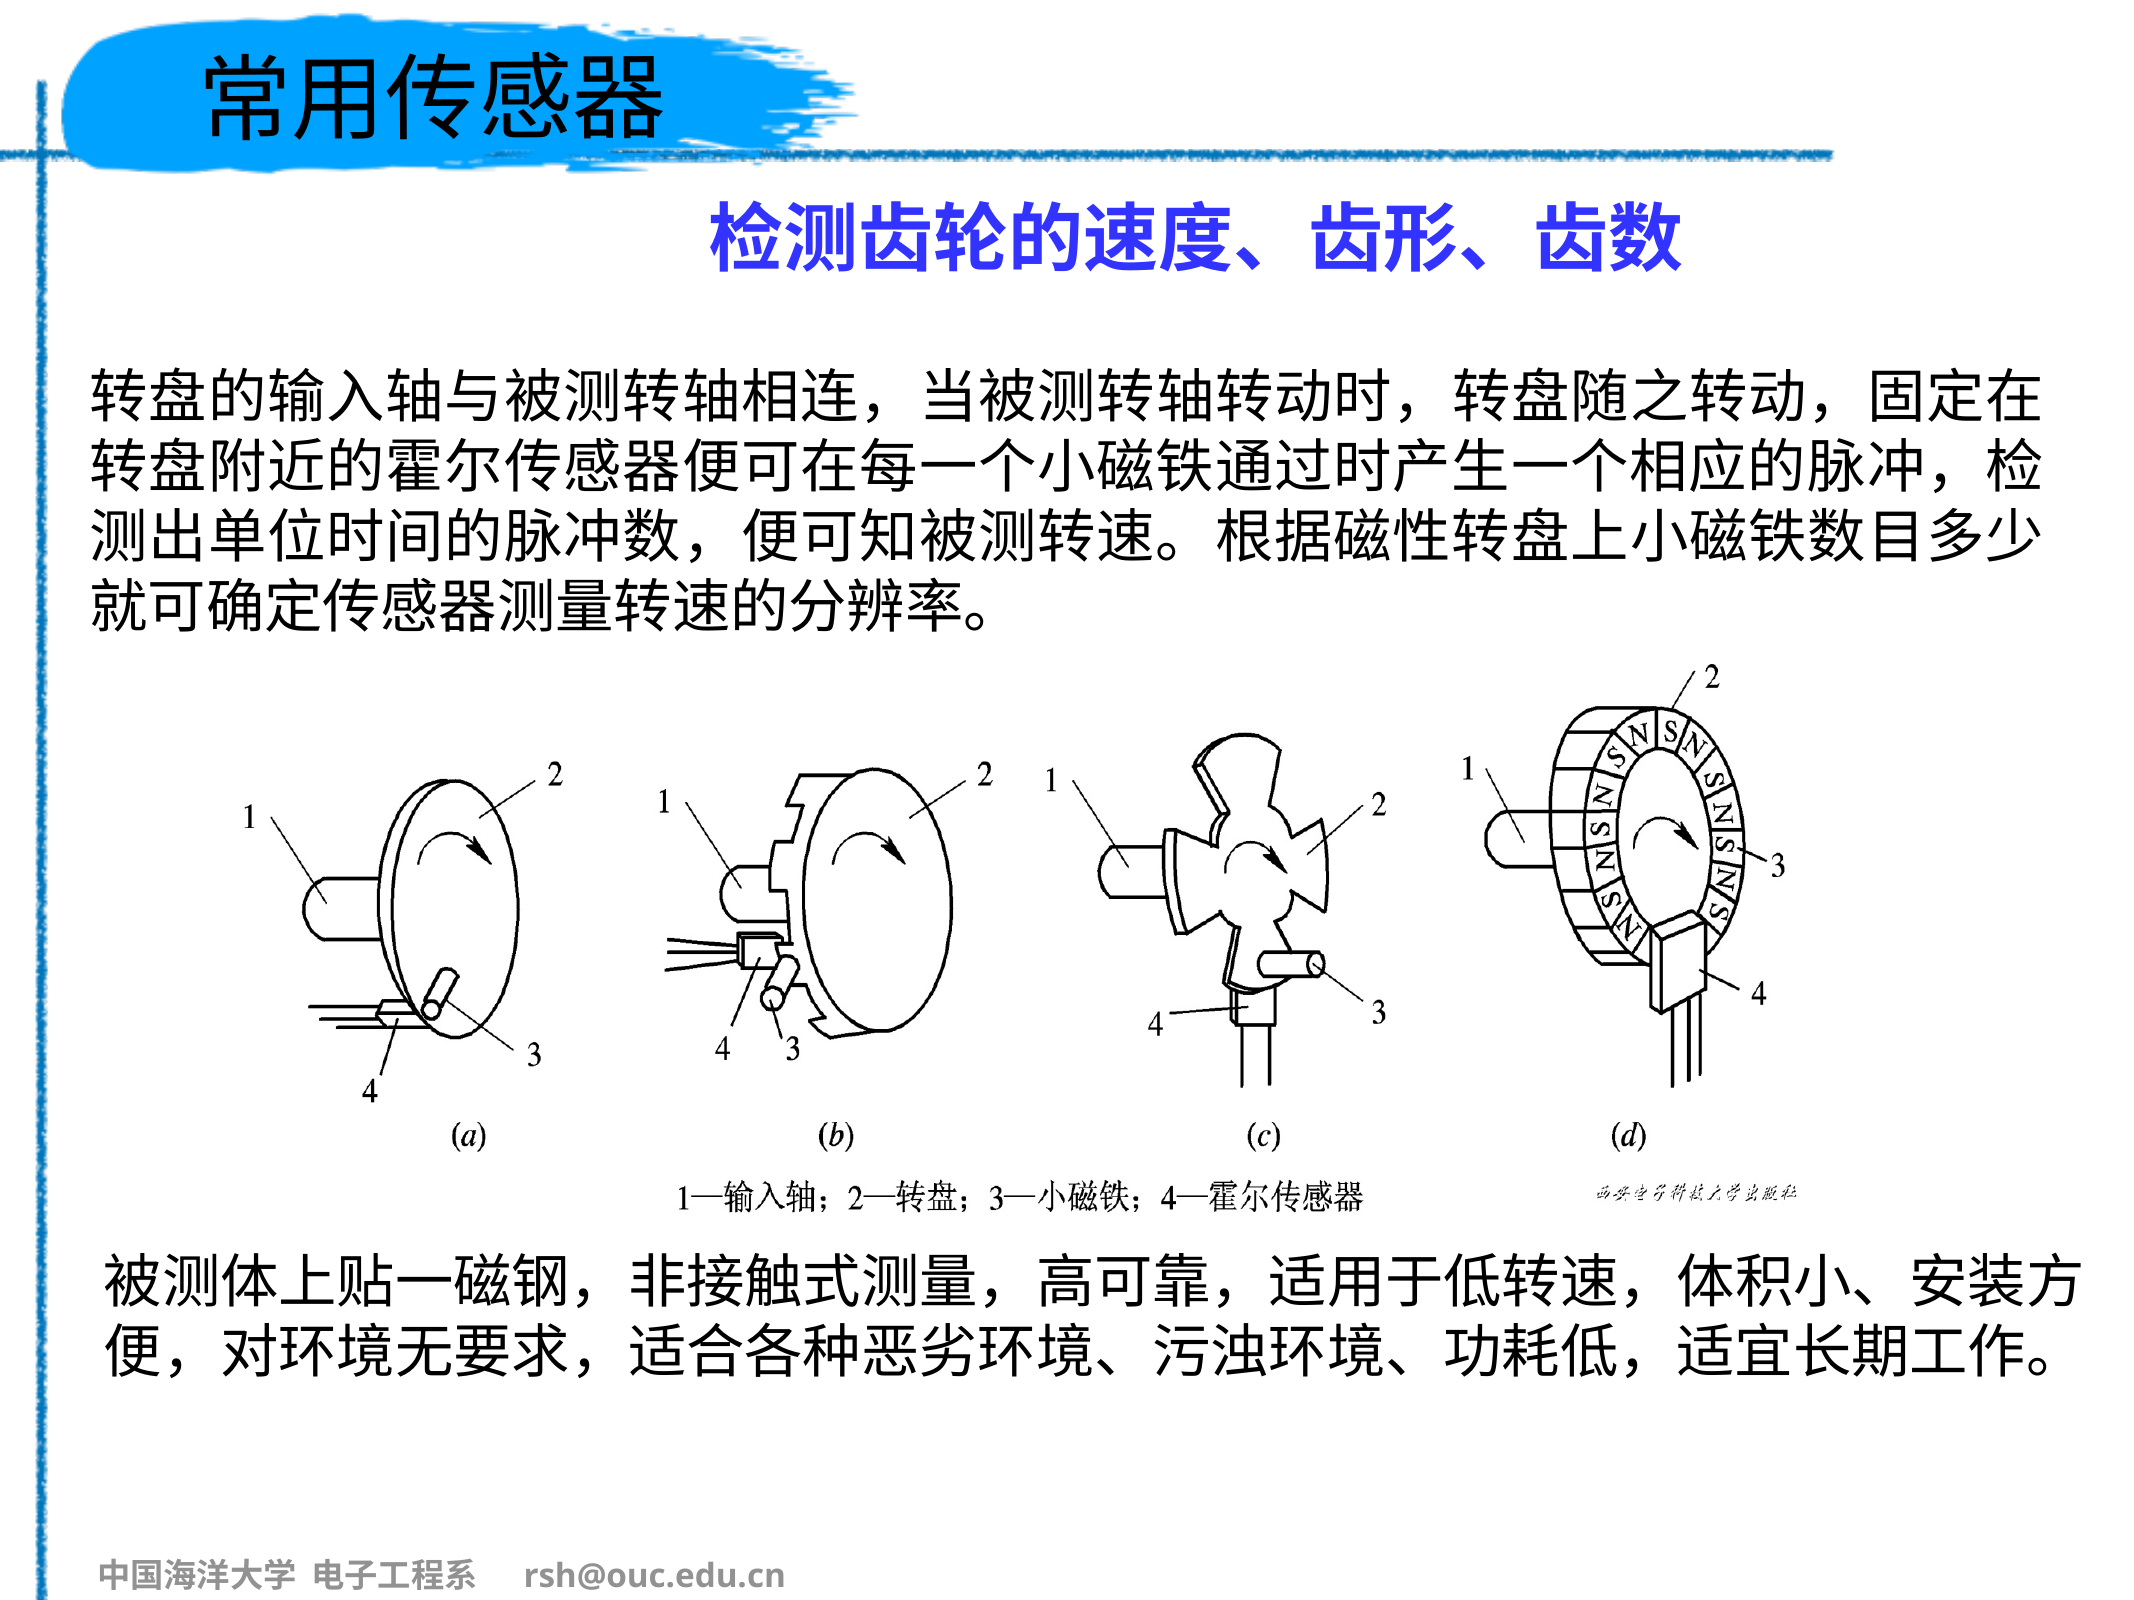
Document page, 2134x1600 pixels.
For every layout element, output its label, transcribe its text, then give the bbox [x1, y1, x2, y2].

title 常用传感器 [66, 0, 799, 188]
picture [798, 10, 1841, 178]
picture [224, 650, 1797, 1233]
text_box 检测齿轮的速度、齿形、齿数 [701, 183, 1709, 288]
text_box 转盘的输入轴与被测转轴相连，当被测转轴转动时，转盘随之转动，固定在转盘附近的霍尔传感器便可在每一个小磁铁通过时产生一个相应的脉冲，检测出单位时间的脉冲数，便可知被测转速。根据磁性转盘上小磁铁数目多少就可确定传感器测量转速的分辨率。 [81, 350, 2053, 648]
text_box 被测体上贴一磁钢，非接触式测量，高可靠，适用于低转速，体积小、安装方便，对环境无要求，适合各种恶劣环境、污浊环境、功耗低，适宜长期工作。 [95, 1235, 2099, 1392]
picture [0, 10, 67, 1600]
